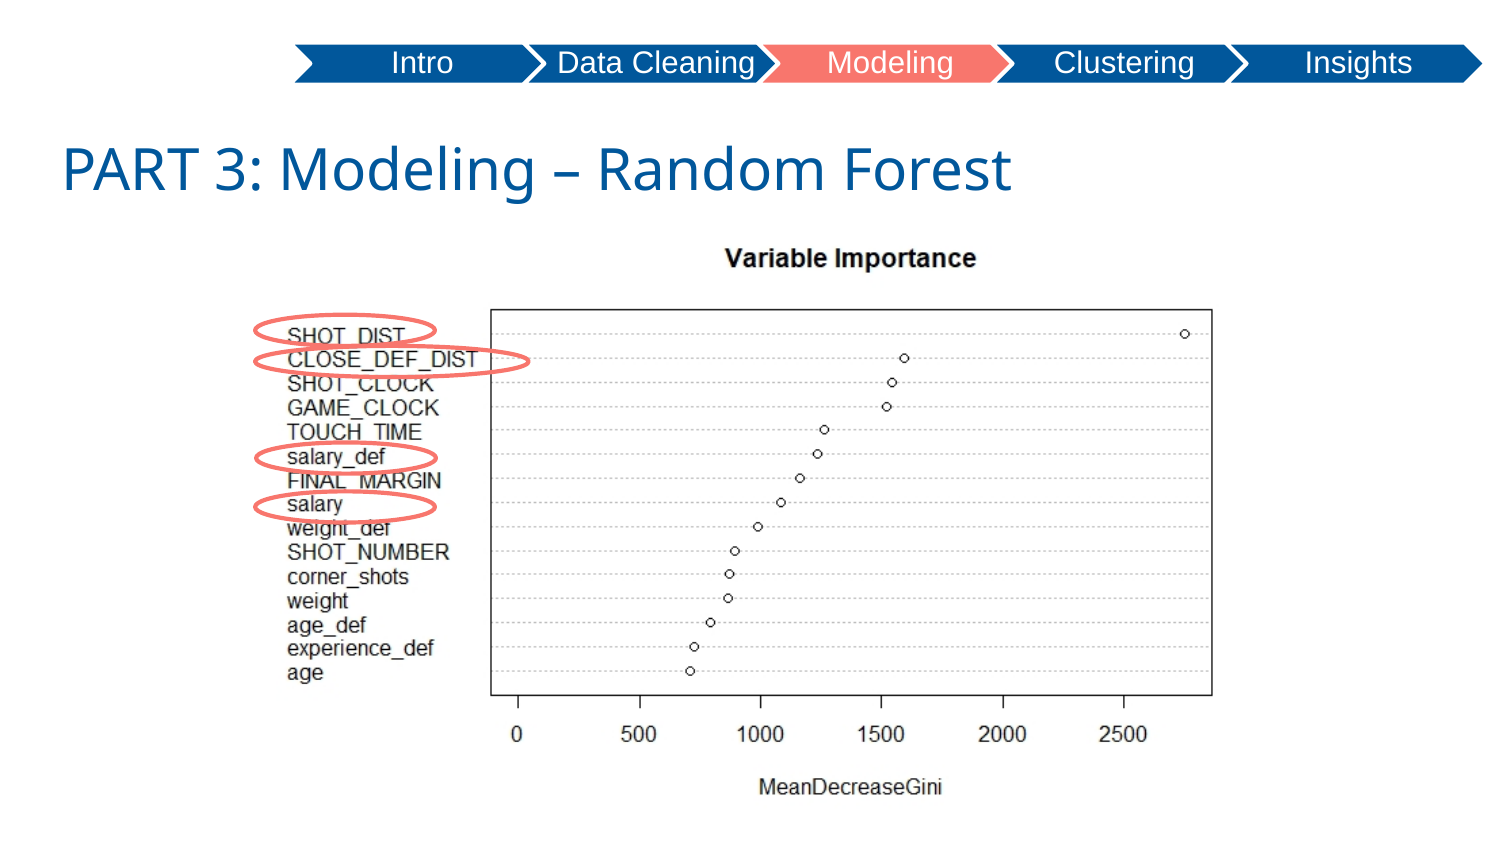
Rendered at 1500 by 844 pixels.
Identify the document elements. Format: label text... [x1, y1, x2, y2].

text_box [288, 42, 1487, 85]
picture [232, 204, 1268, 828]
title PART 3: Modeling – Random Forest [46, 116, 1500, 293]
